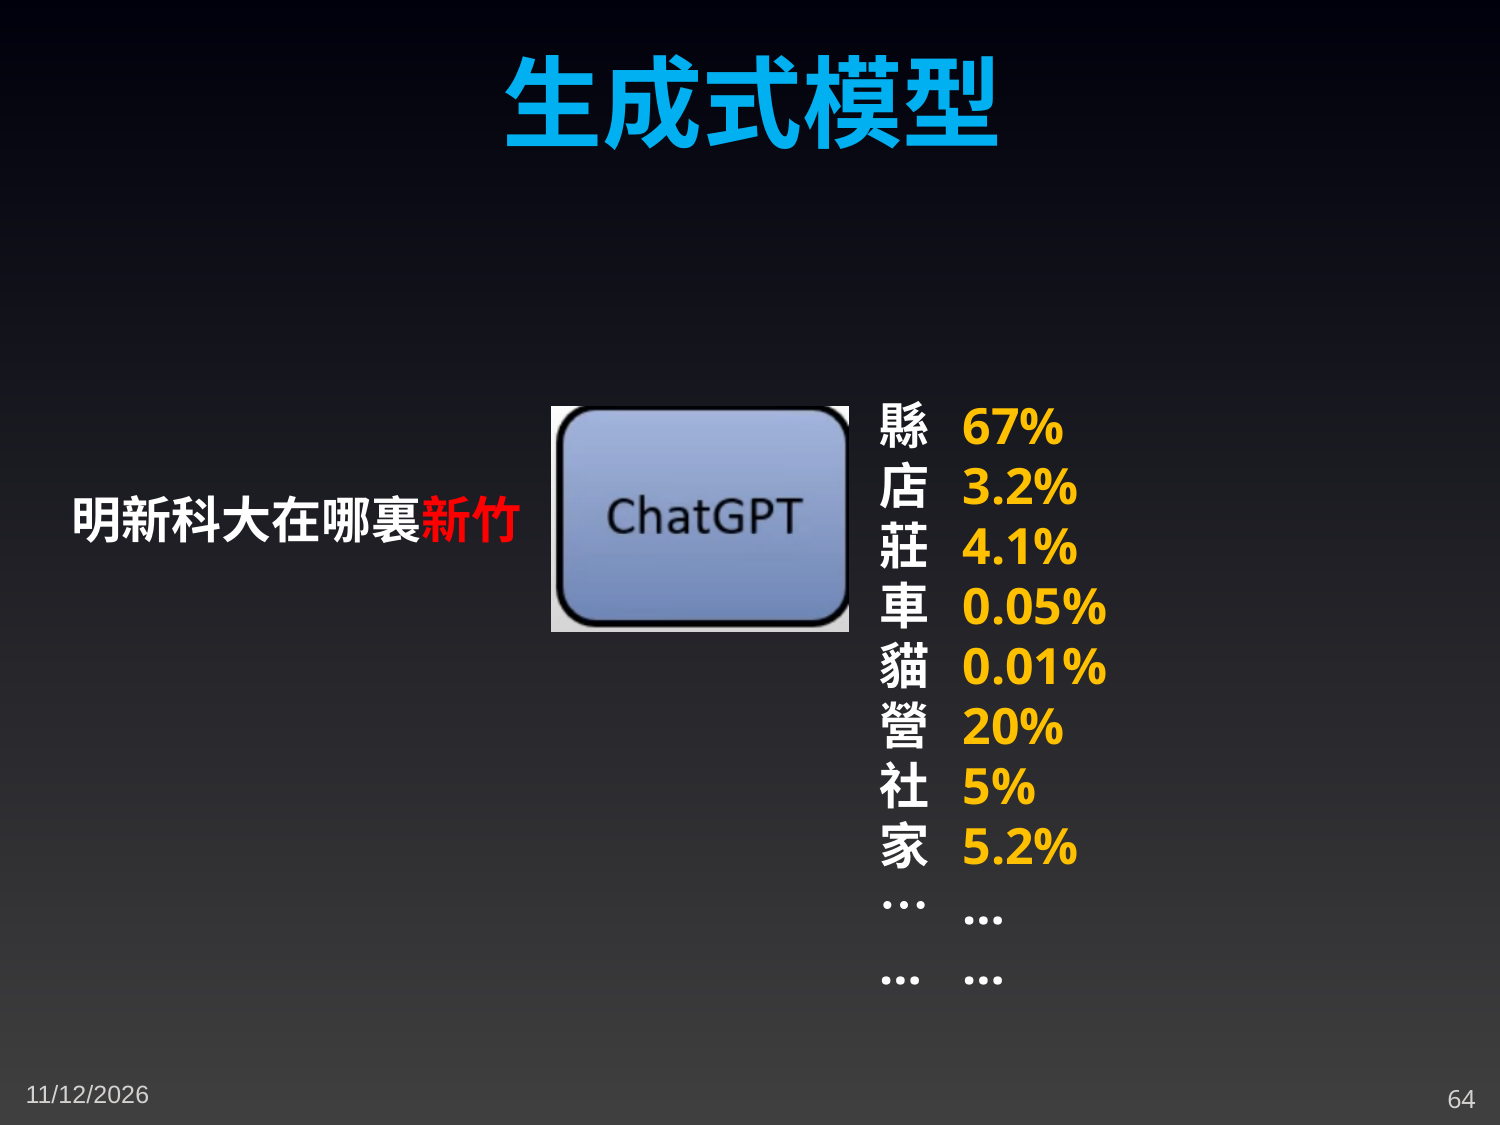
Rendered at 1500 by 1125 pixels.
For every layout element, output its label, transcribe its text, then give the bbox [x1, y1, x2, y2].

text_box 生成式模型 [487, 12, 1075, 175]
text_box 67% 3.2% 4.1% 0.05% 0.01% 20% 5% 5.2% … … [947, 387, 1125, 1003]
picture [551, 405, 849, 632]
text_box 縣店 莊 車貓 營社 家… … [864, 387, 947, 1003]
slide_number 64 [1340, 1075, 1491, 1117]
text_box 明新科大在哪裏新竹 [56, 480, 541, 556]
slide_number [10, 1075, 411, 1117]
